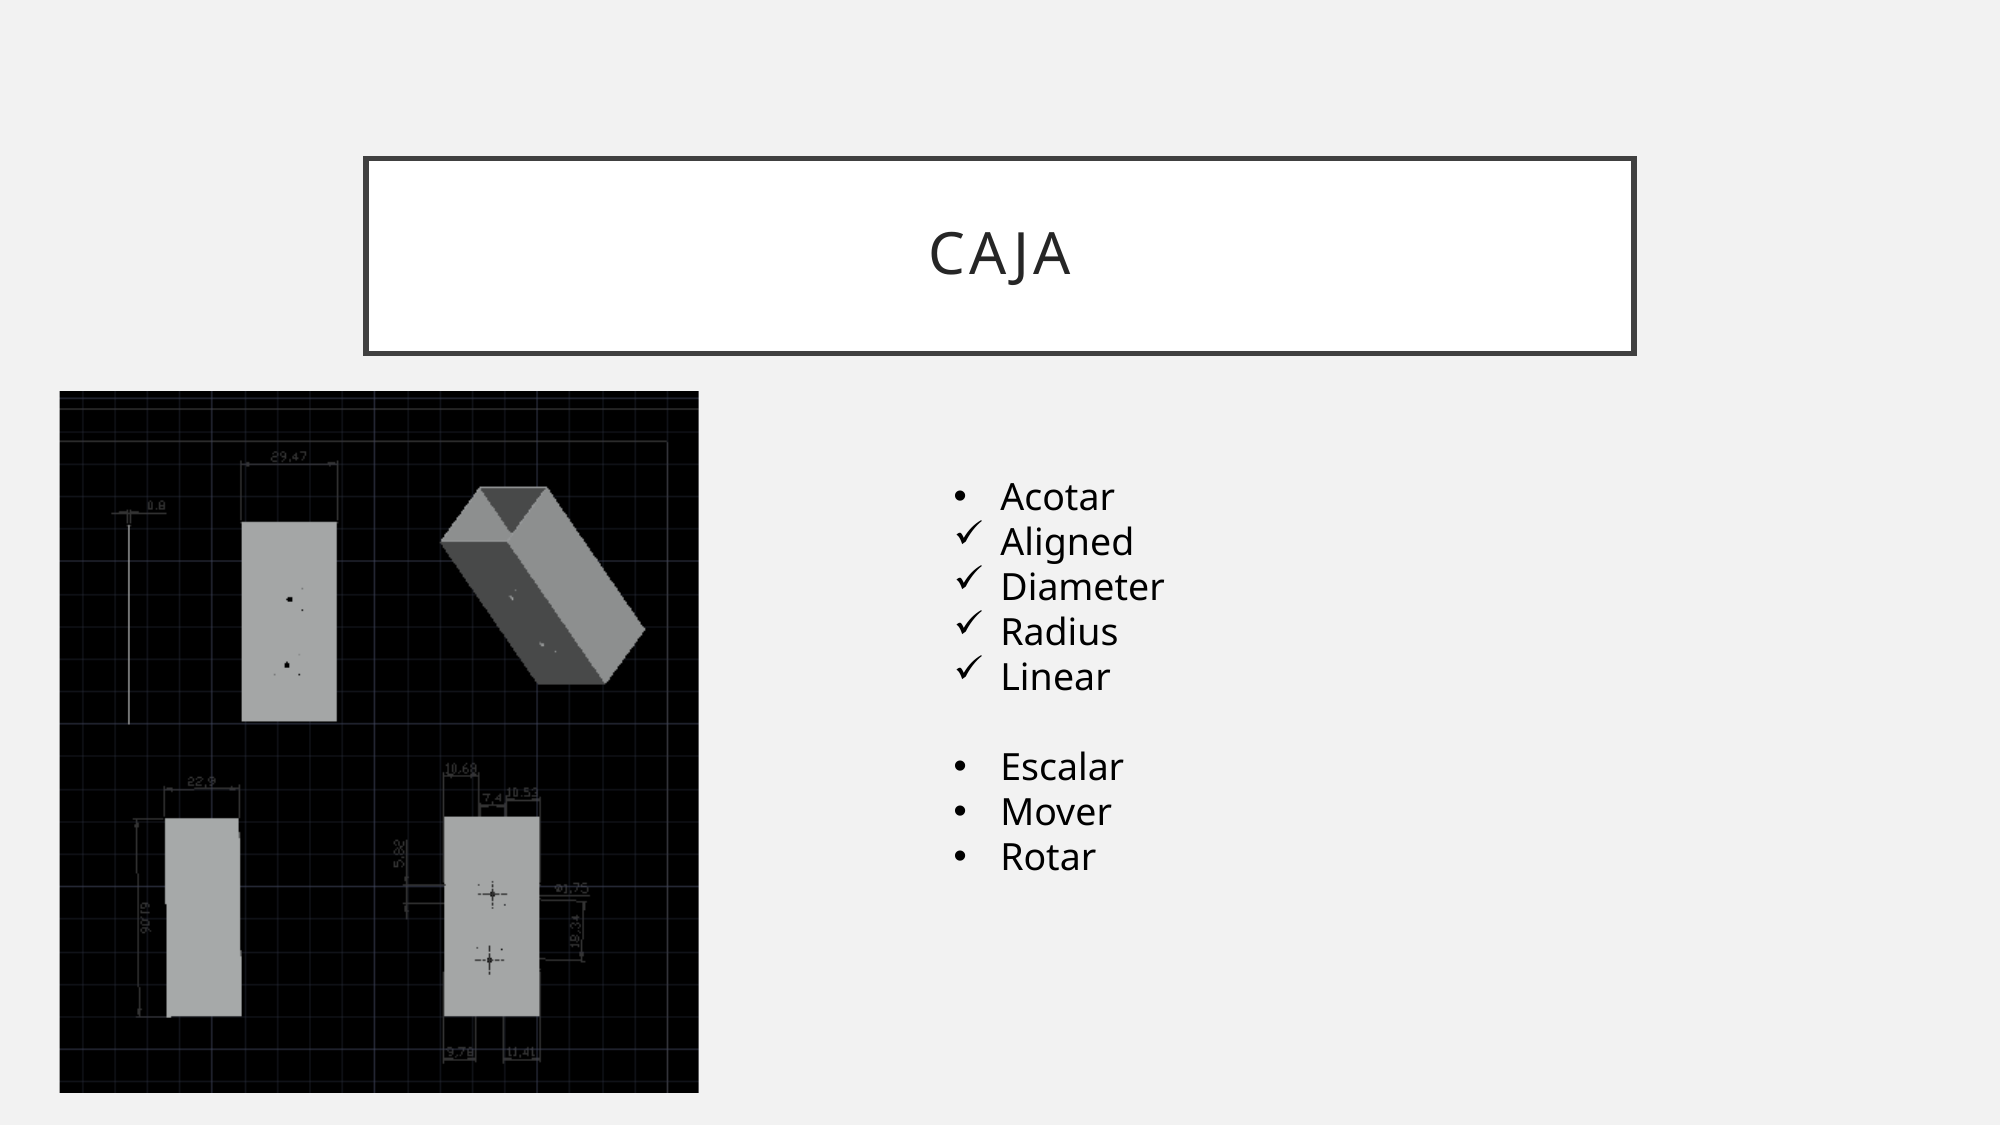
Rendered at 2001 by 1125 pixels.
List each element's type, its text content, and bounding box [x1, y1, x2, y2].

text_box Acotar Aligned Diameter Radius Linear Escalar Mover Rotar [938, 465, 1666, 931]
title CAJA [363, 156, 1637, 356]
picture [59, 390, 699, 1093]
